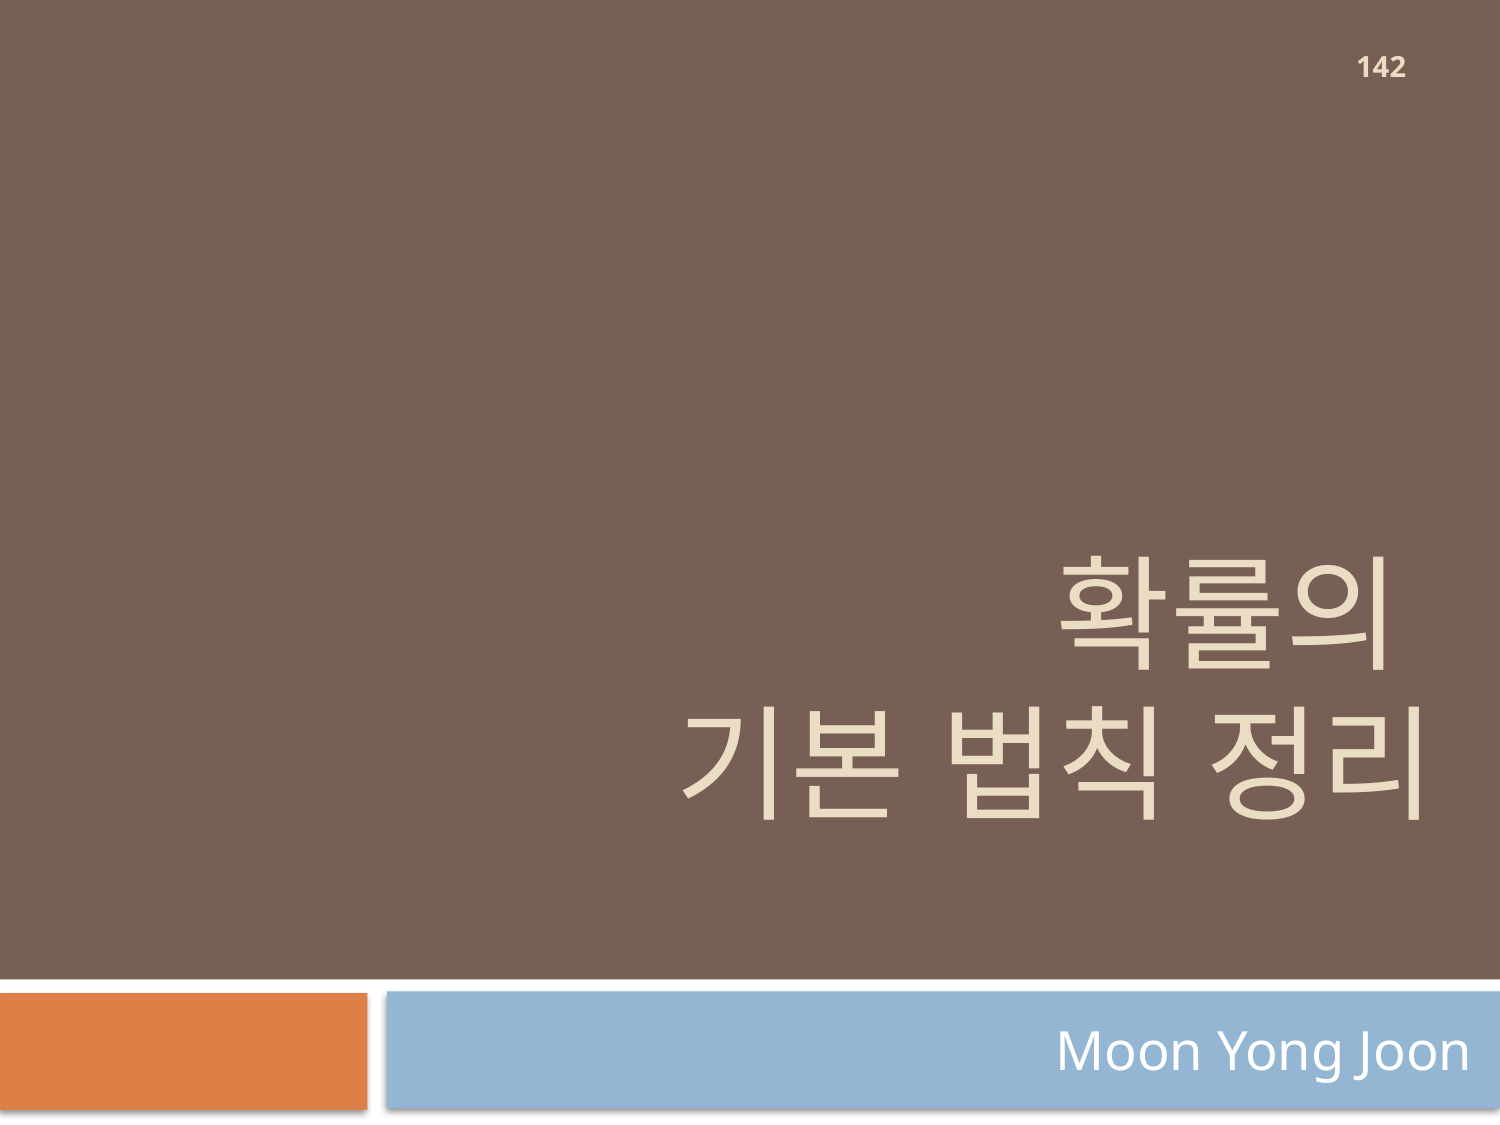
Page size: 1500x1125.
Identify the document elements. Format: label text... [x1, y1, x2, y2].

subtitle Moon Yong Joon [387, 992, 1488, 1105]
slide_number 142 [1312, 37, 1450, 100]
title 확률의 기본 법칙 정리 [242, 231, 1450, 963]
